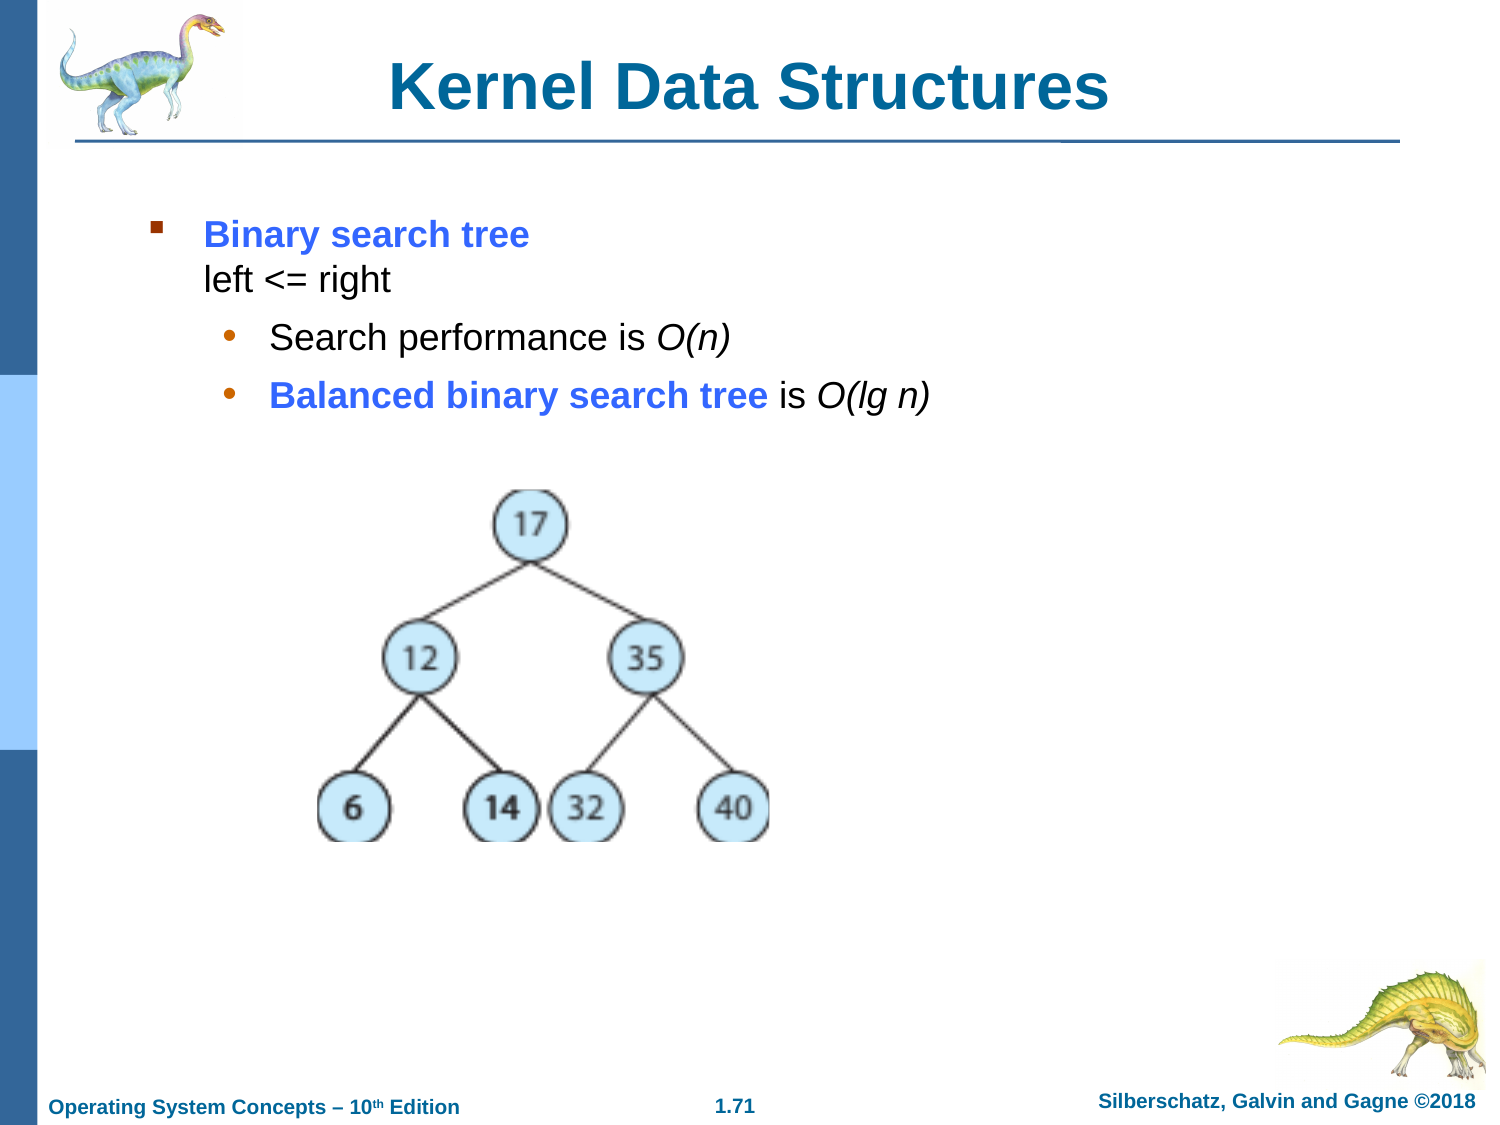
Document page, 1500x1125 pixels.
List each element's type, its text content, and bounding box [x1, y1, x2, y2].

list Binary search tree left <= right Search performance is O(n) Balanced binary search tree is O(lg n) [132, 202, 1030, 466]
picture [1275, 959, 1486, 1090]
picture [317, 488, 770, 842]
picture [46, 0, 243, 149]
title Kernel Data Structures [75, 35, 1425, 131]
